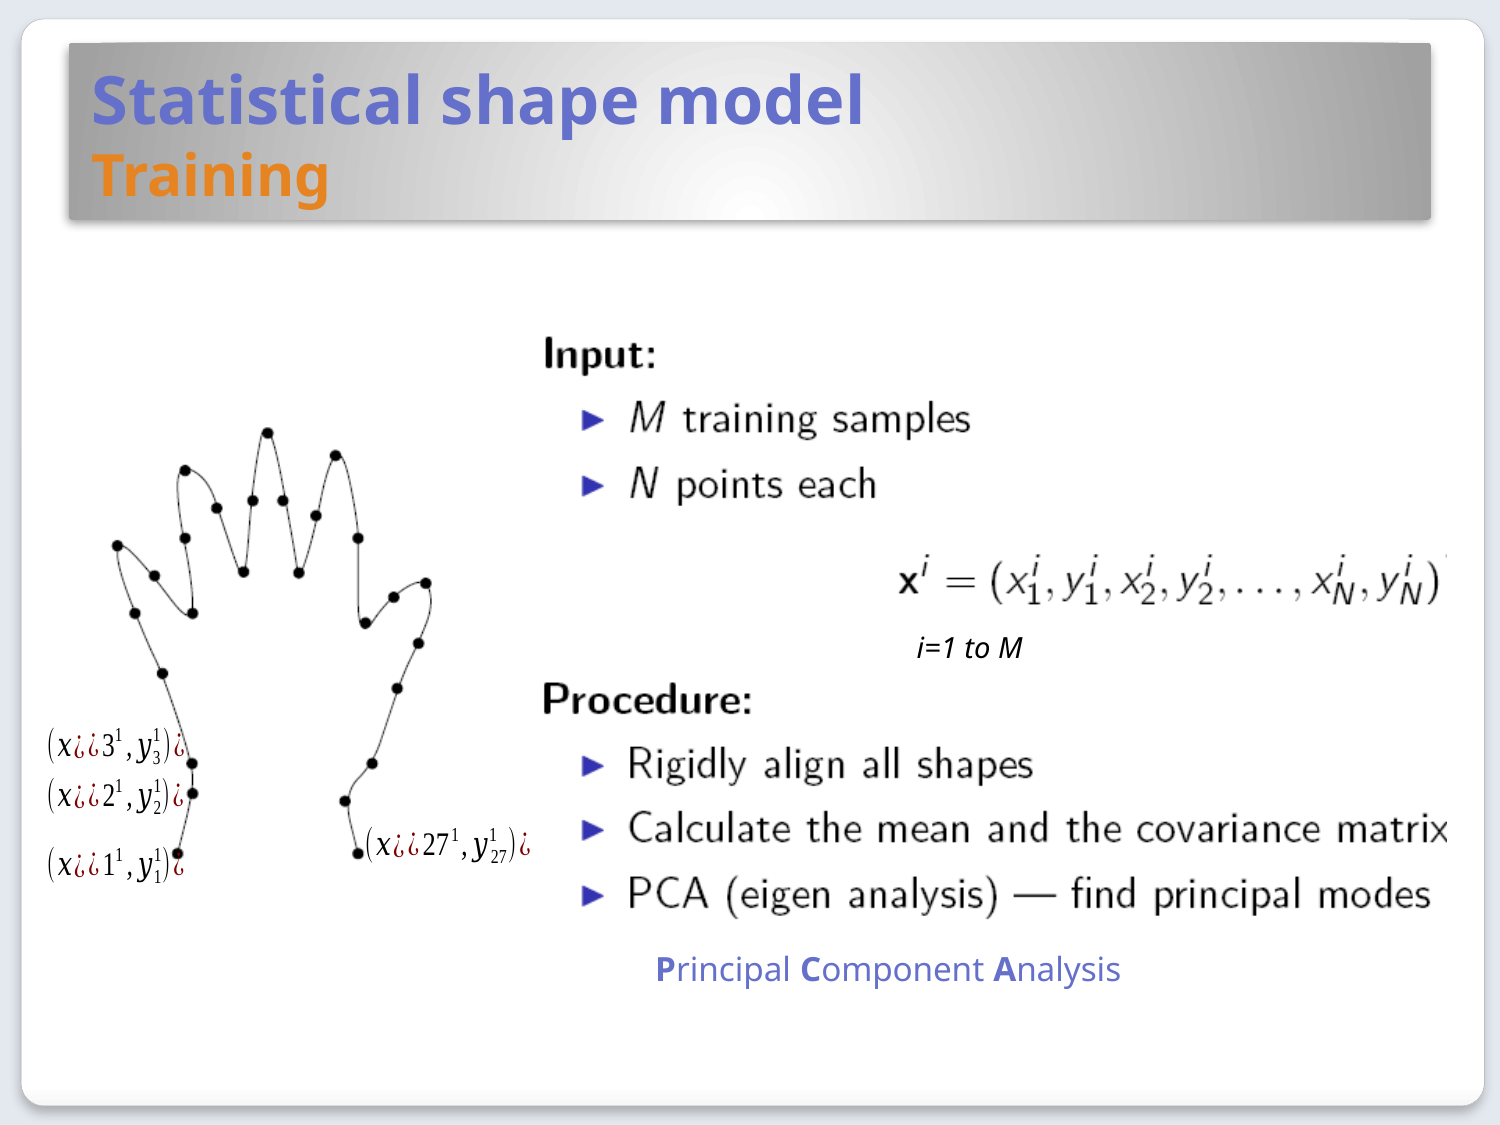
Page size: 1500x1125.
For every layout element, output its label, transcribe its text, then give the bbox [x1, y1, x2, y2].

title Statistical shape model Training [76, 42, 1420, 216]
picture [54, 408, 475, 906]
picture [516, 312, 1448, 988]
